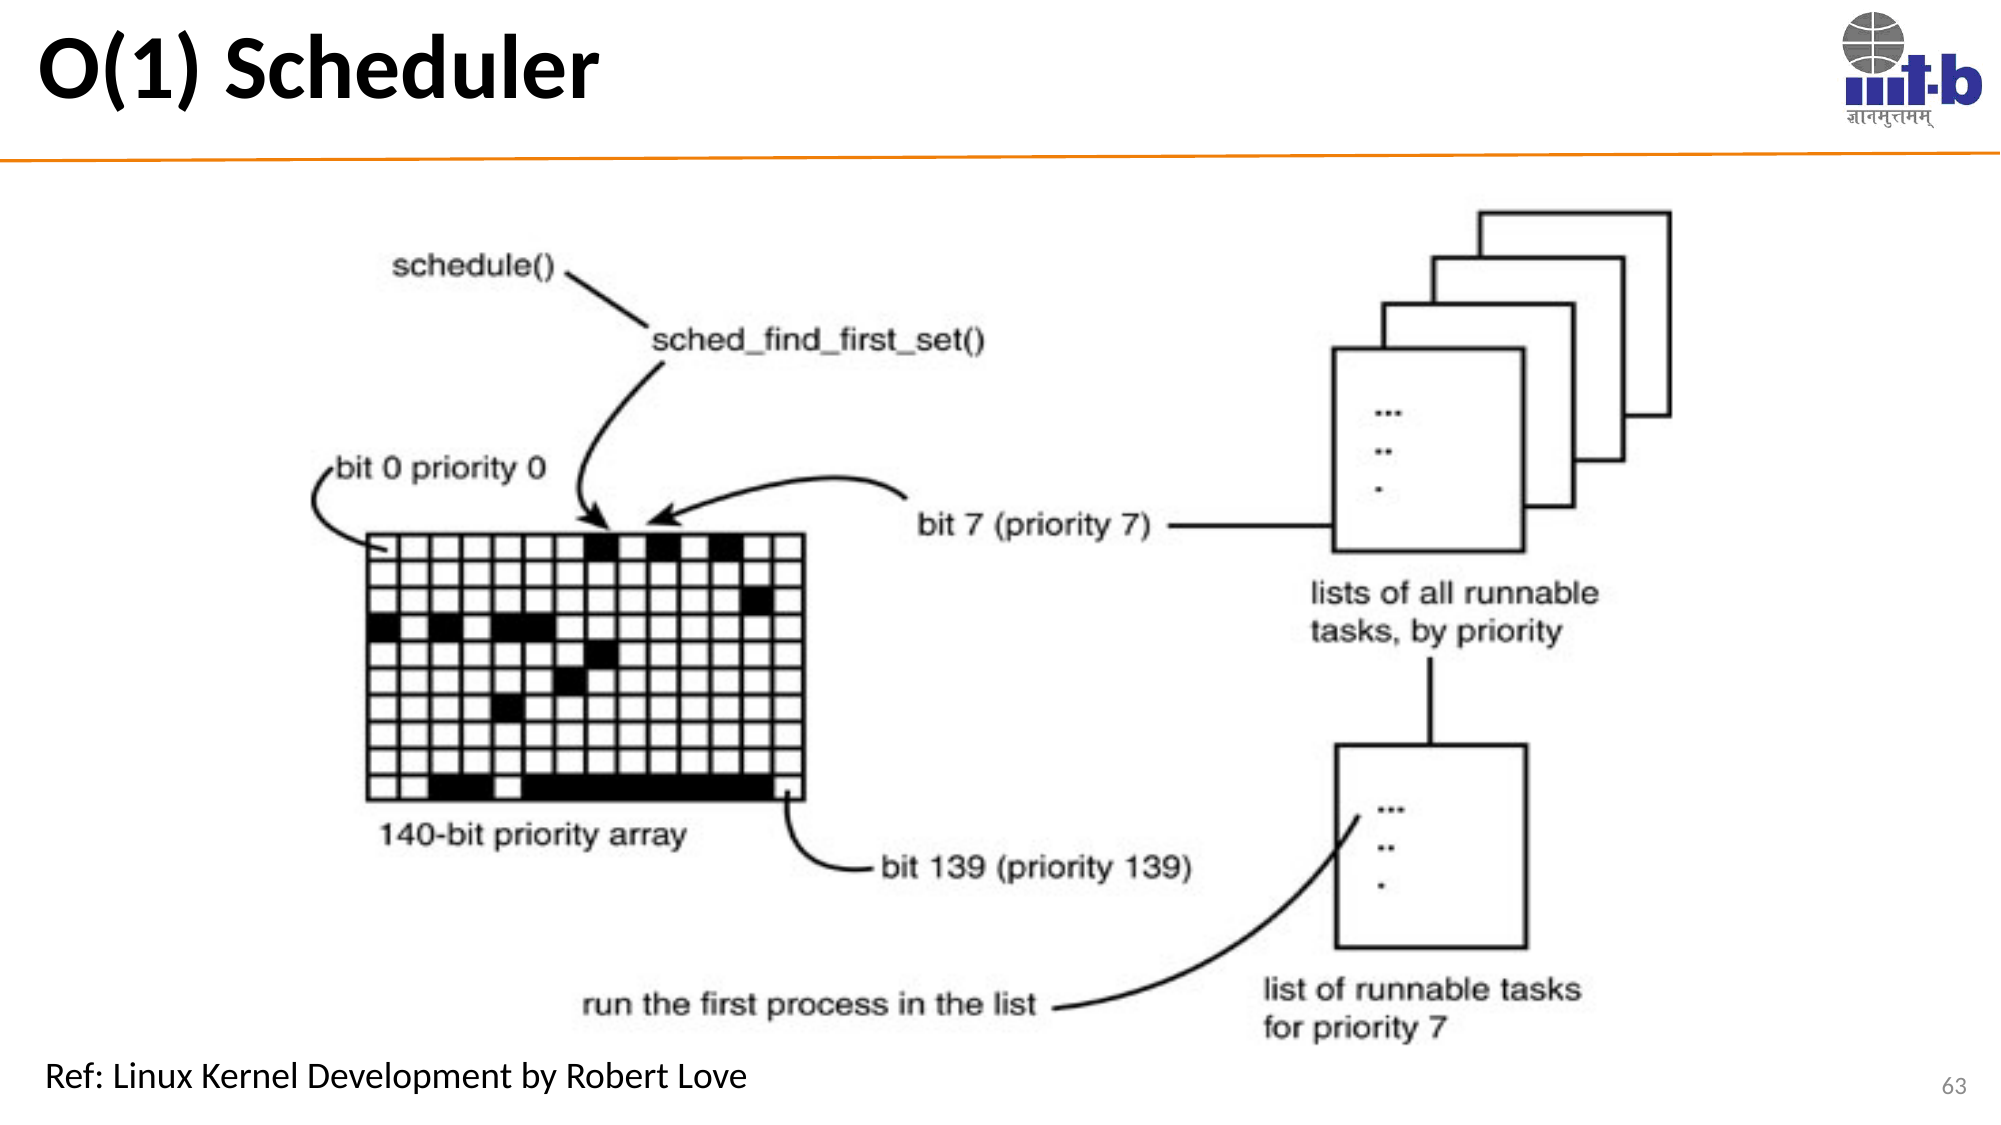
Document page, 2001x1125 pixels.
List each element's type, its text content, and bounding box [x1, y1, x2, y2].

picture [1957, 8, 1983, 130]
picture [293, 161, 1719, 1094]
slide_number 63 [1532, 1054, 1983, 1115]
title O(1) Scheduler [23, 7, 1957, 132]
text_box Ref: Linux Kernel Development by Robert Love [30, 1043, 830, 1104]
